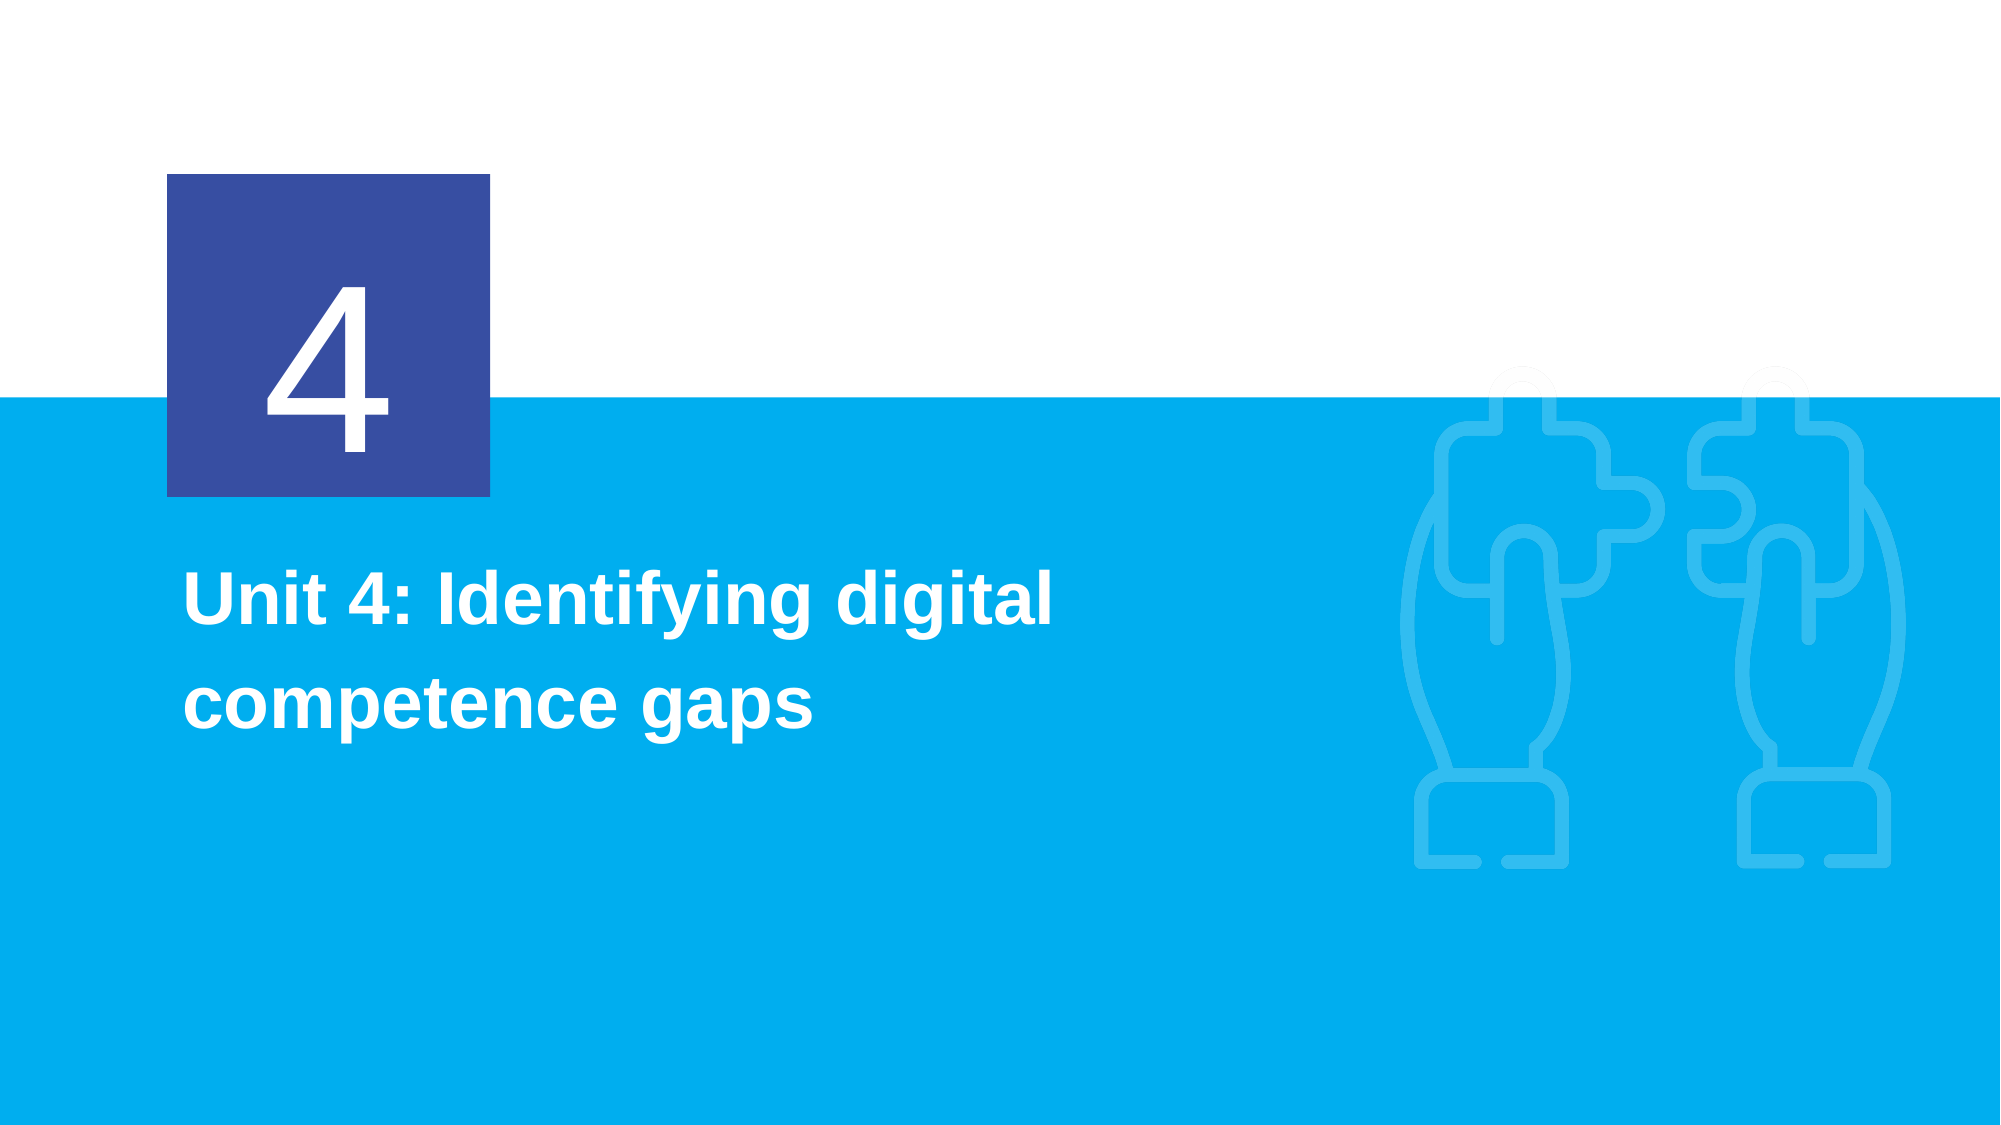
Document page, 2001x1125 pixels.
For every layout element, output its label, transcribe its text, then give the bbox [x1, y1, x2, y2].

text_box [0, 397, 2000, 1125]
text_box 4 [166, 173, 491, 498]
text_box Unit 4: Identifying digital competence gaps [167, 496, 1278, 783]
picture [1400, 365, 1906, 868]
